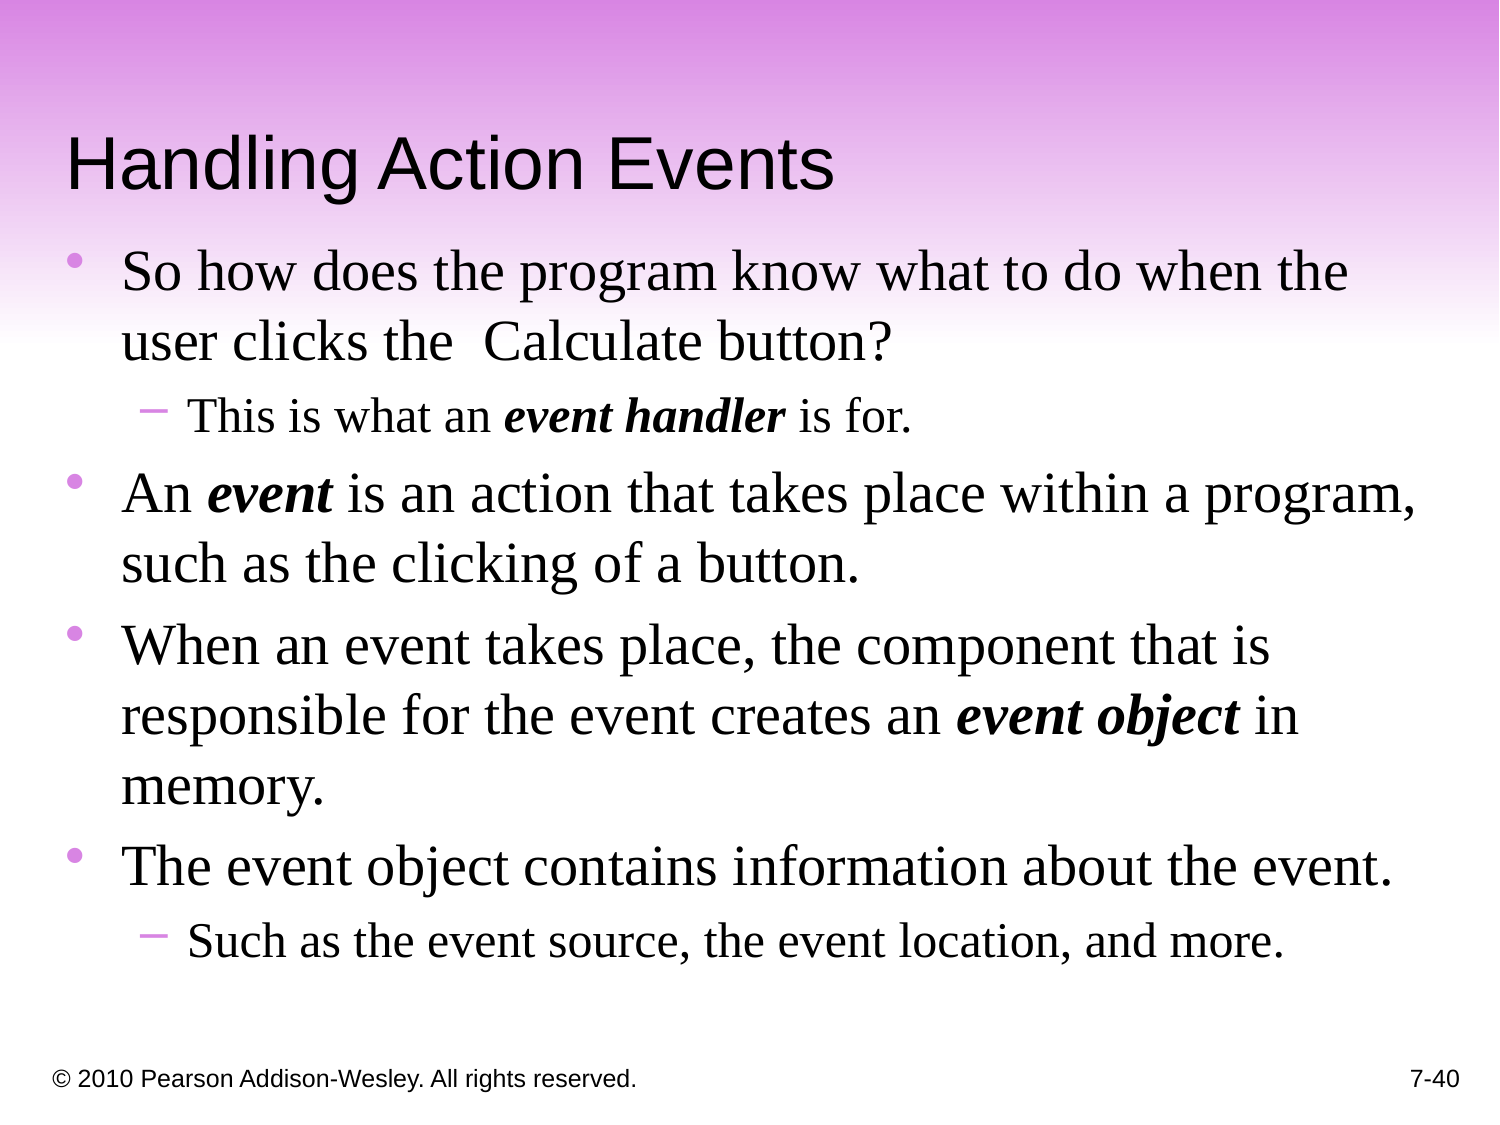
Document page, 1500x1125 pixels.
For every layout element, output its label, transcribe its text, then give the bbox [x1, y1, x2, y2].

title Handling Action Events [50, 49, 1463, 213]
list So how does the program know what to do when the user clicks the Calculate button? This is what an event handler is for. An event is an action that takes place within a program, such as the clicking of a button. When an event takes place, the component that is responsible for the event creates an event object in memory. The event object contains information about the event. Such as the event source, the event location, and more. [50, 224, 1425, 1000]
slide_number 7-40 [1162, 1024, 1476, 1101]
